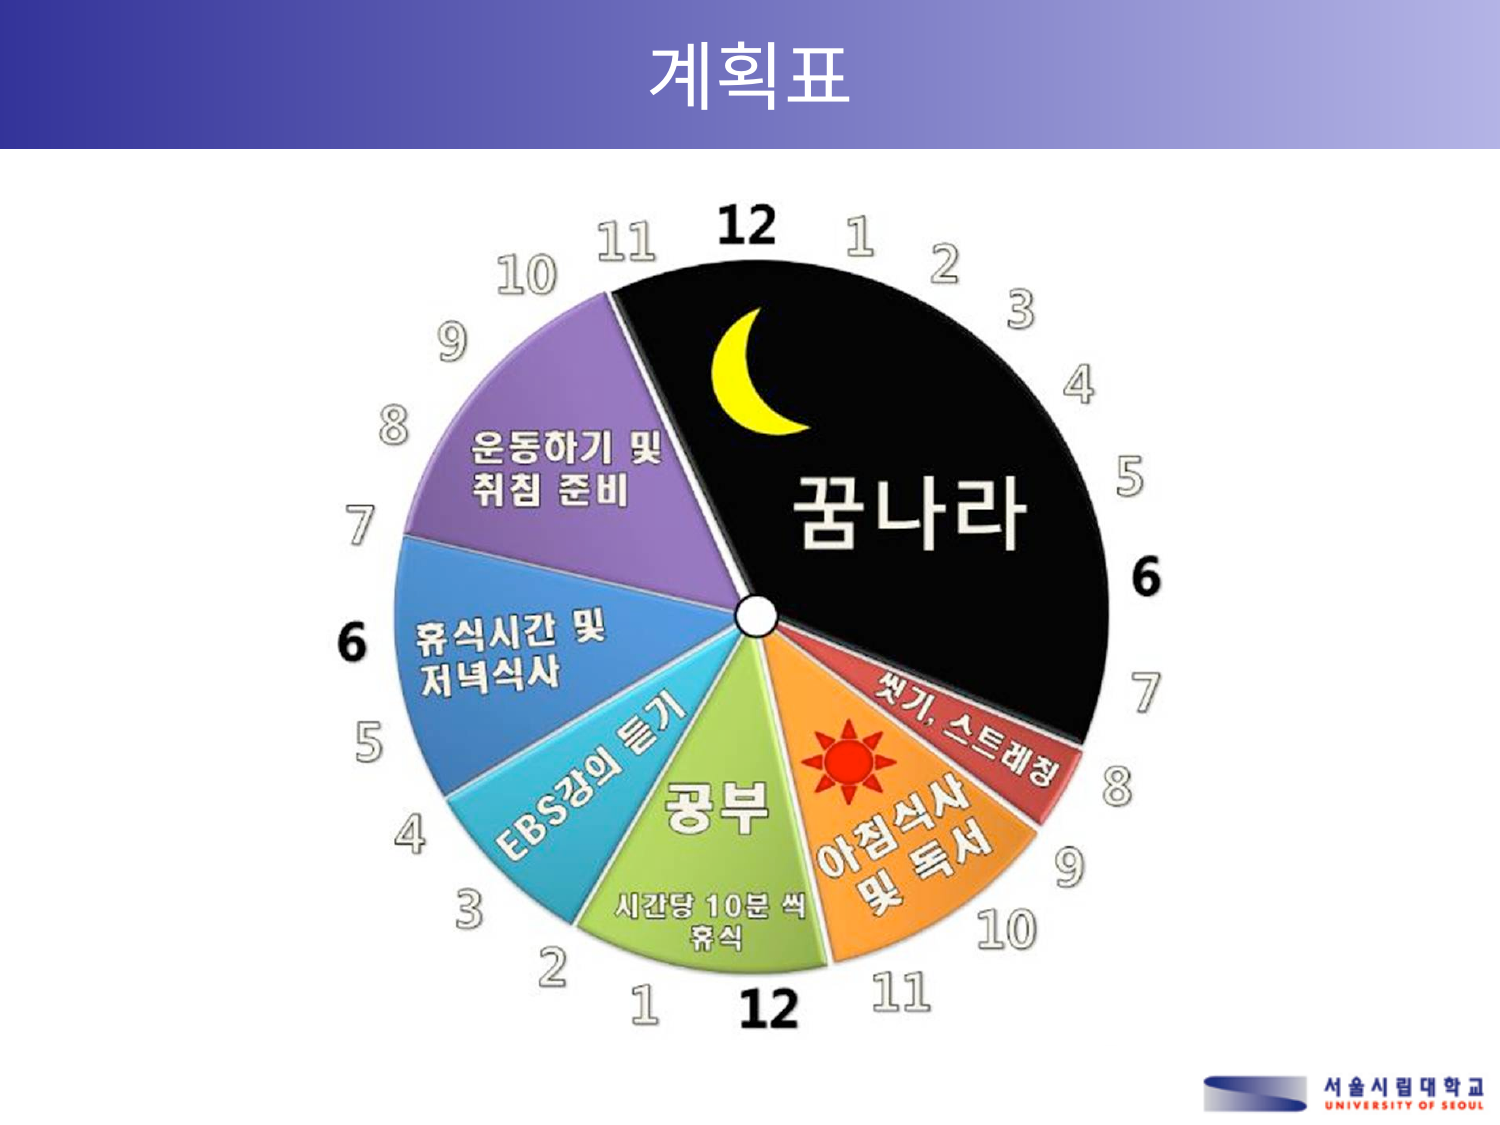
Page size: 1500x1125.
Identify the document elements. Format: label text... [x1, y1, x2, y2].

title 계획표 [0, 0, 1500, 150]
picture [300, 173, 1200, 1046]
picture [1184, 1070, 1500, 1115]
